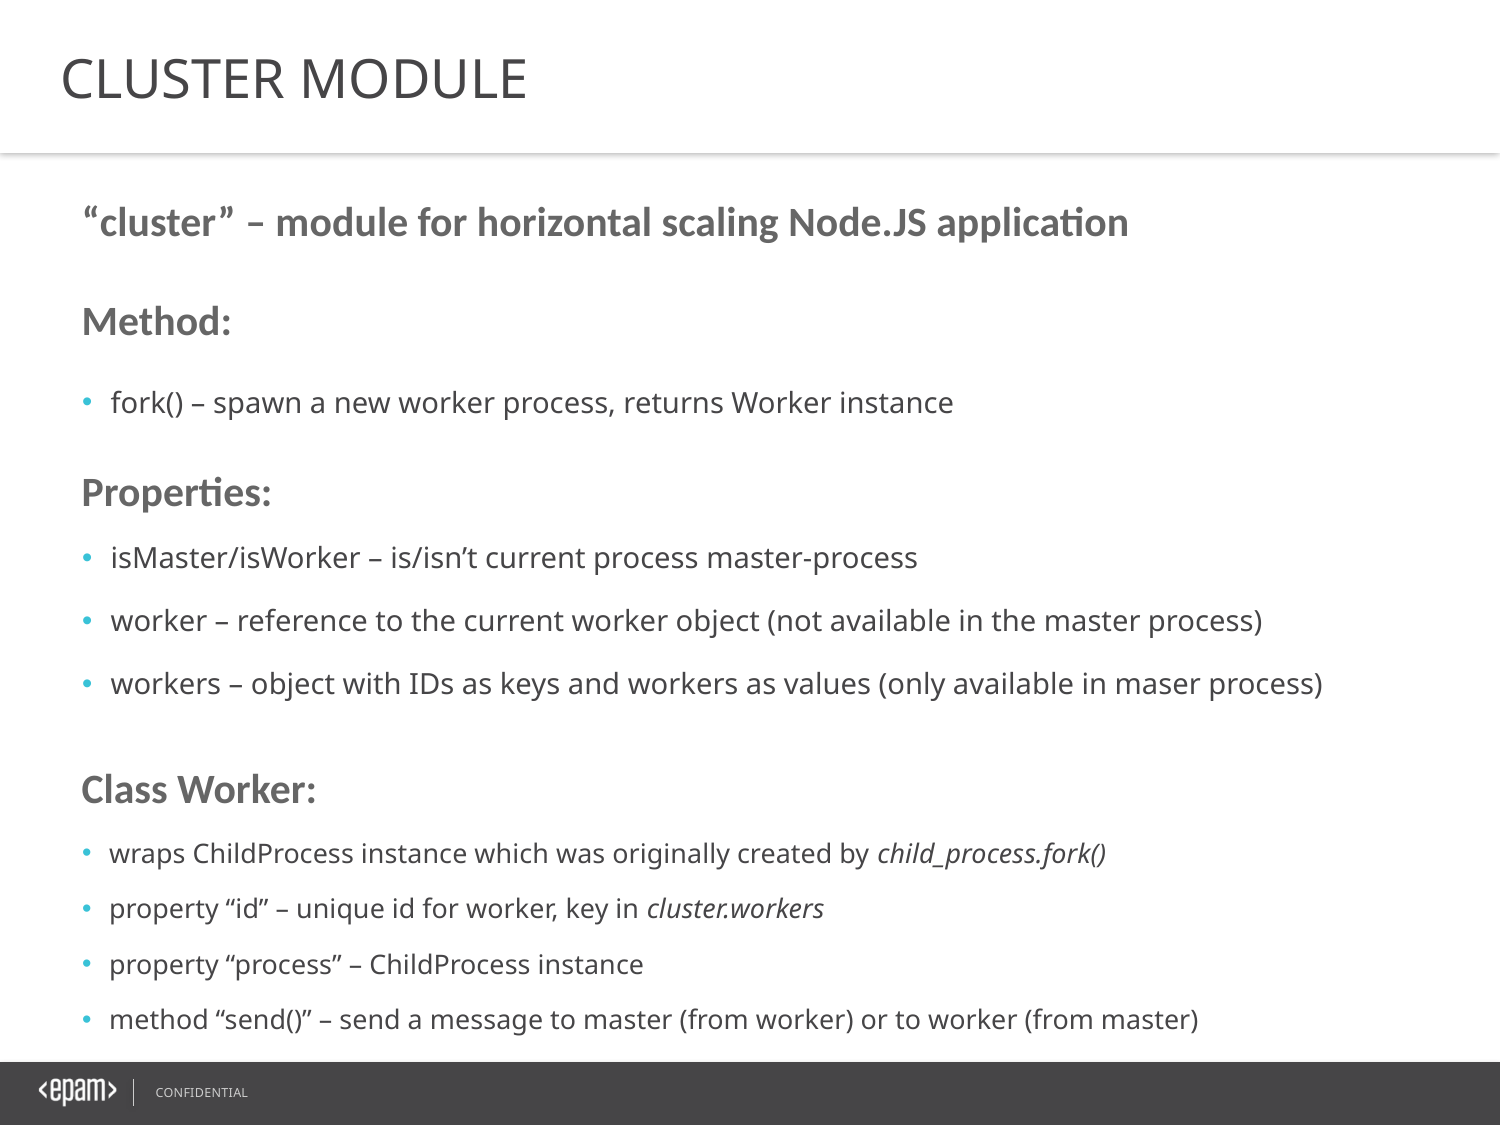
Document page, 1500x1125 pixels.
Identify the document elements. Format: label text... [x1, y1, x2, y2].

text_box Properties: [66, 457, 1402, 522]
list CLUSTER MODULE [0, 0, 1500, 153]
text_box Class Worker: [66, 754, 1402, 819]
list fork() – spawn a new worker process, returns Worker instance [67, 369, 1402, 448]
picture [38, 1078, 117, 1107]
text_box Method: [66, 286, 1402, 352]
text_box isMaster/isWorker – is/isn’t current process master-process worker – reference to the current worker object (not available in the master process) workers – object with IDs as keys and workers as values (only available in maser process) [67, 525, 1481, 724]
text_box wraps ChildProcess instance which was originally created by child_process.fork() property “id” – unique id for worker, key in cluster.workers property “process” – ChildProcess instance method “send()” – send a message to master (from worker) or to worker (from master) [67, 822, 1481, 1046]
text_box “cluster” – module for horizontal scaling Node.JS application [67, 187, 1433, 252]
